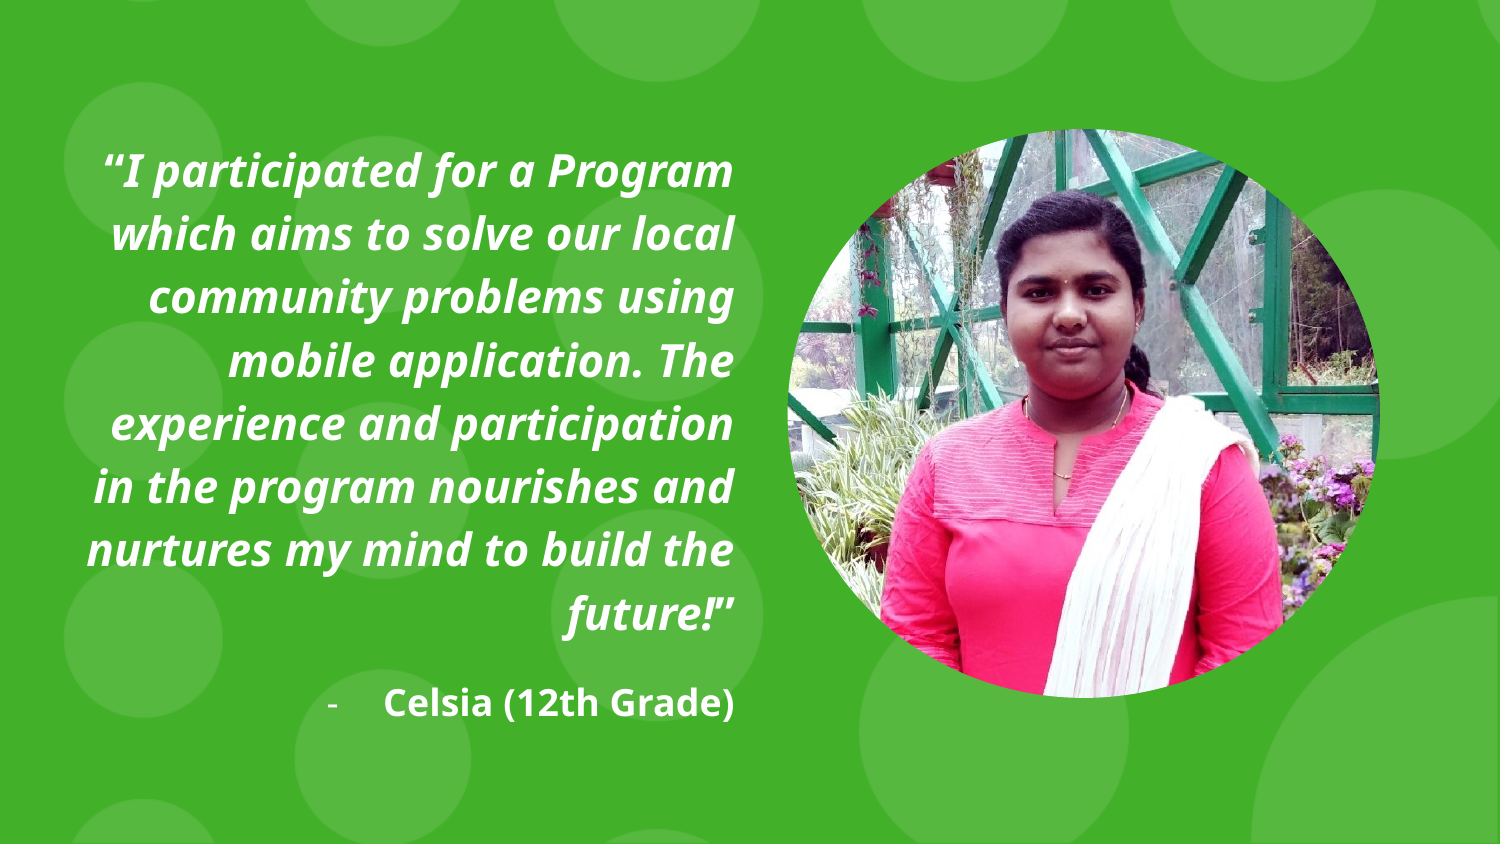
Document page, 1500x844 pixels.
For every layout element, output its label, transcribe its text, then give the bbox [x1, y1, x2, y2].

picture [787, 128, 1381, 699]
list “I participated for a Program which aims to solve our local community problems using mobile application. The experience and participation in the program nourishes and nurtures my mind to build the future!” Celsia (12th Grade) [62, 118, 751, 766]
